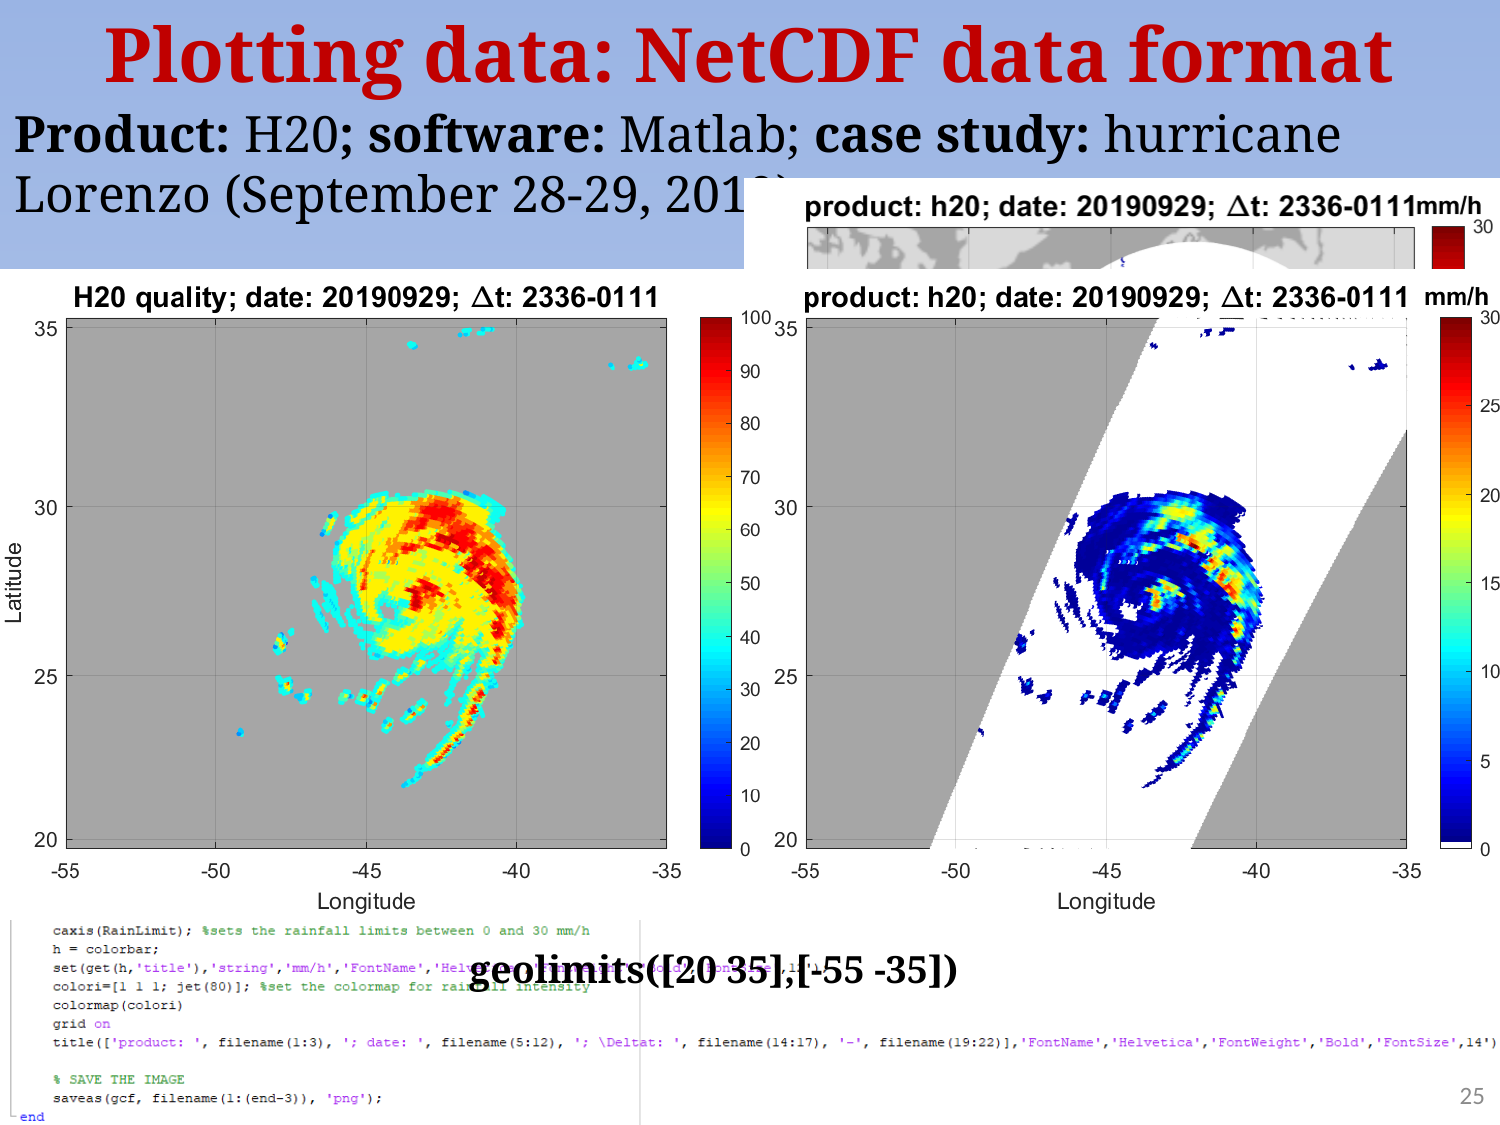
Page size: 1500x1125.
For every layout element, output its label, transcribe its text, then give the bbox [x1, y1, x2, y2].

text_box Product: H20; software: Matlab; case study: hurricane Lorenzo (September 28-29, 2019) [0, 95, 1500, 231]
picture [0, 177, 1500, 1125]
title Plotting data: NetCDF data format [0, 0, 1500, 95]
